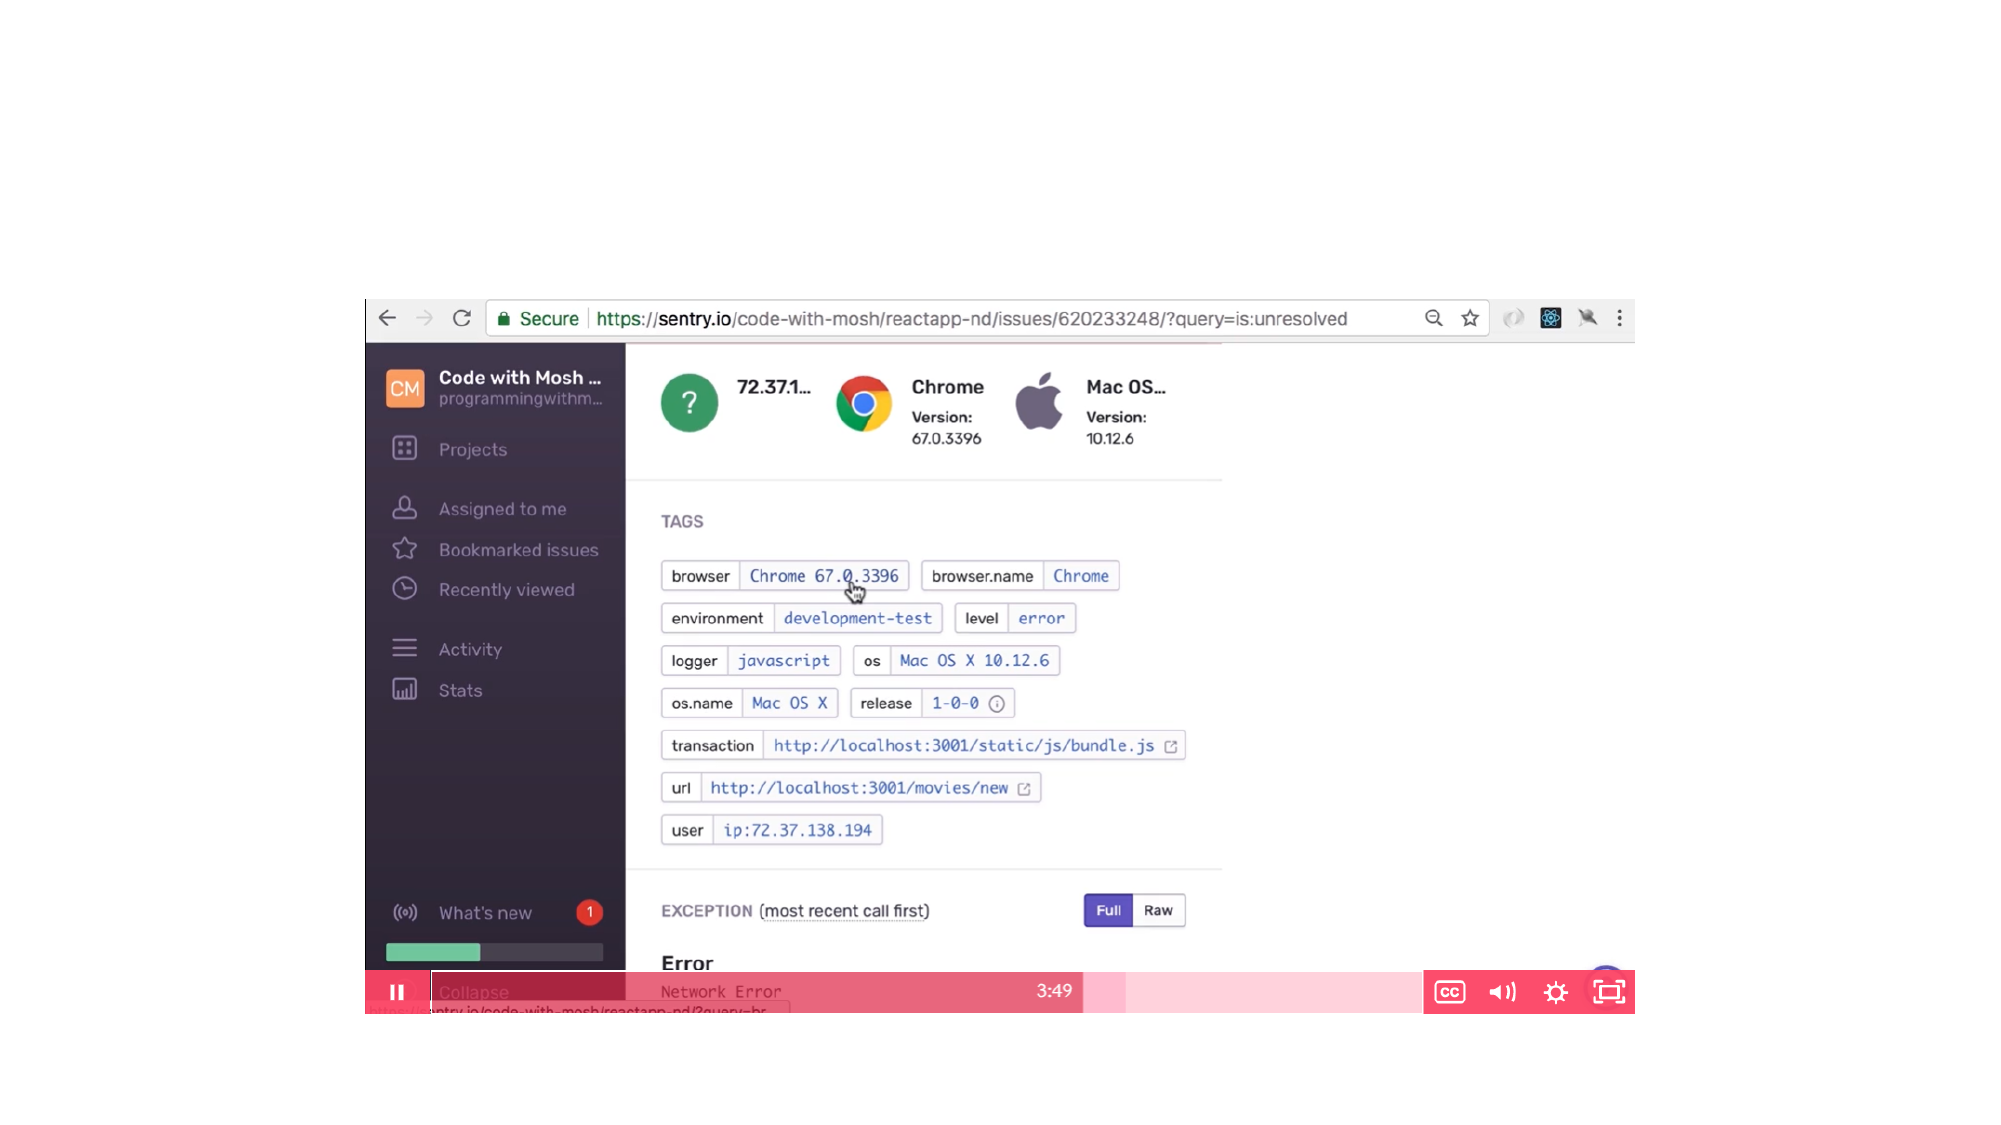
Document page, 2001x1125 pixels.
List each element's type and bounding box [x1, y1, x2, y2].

list [365, 299, 1635, 1014]
